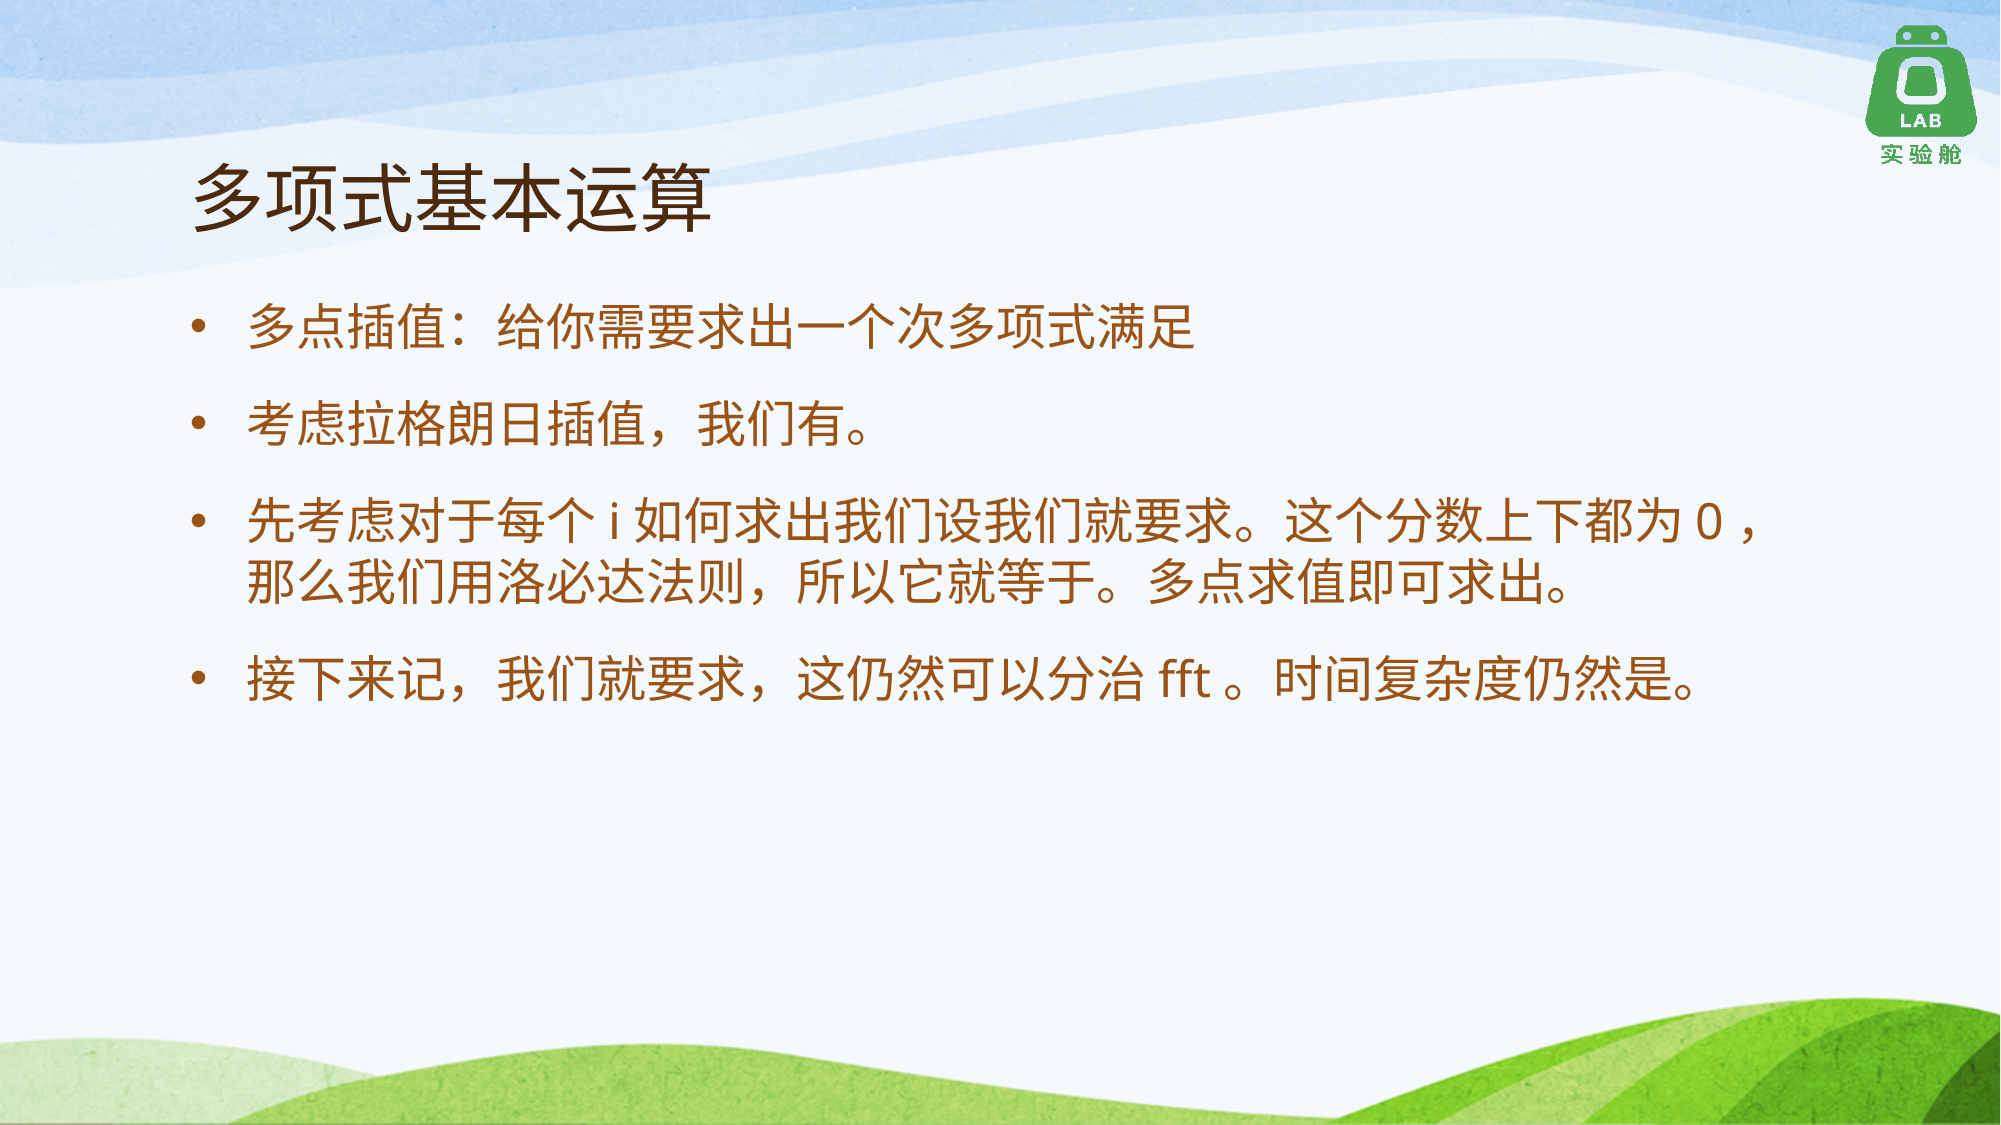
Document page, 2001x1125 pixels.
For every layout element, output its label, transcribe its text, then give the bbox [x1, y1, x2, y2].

picture [0, 0, 2001, 1125]
title 多项式基本运算 [174, 50, 1825, 250]
